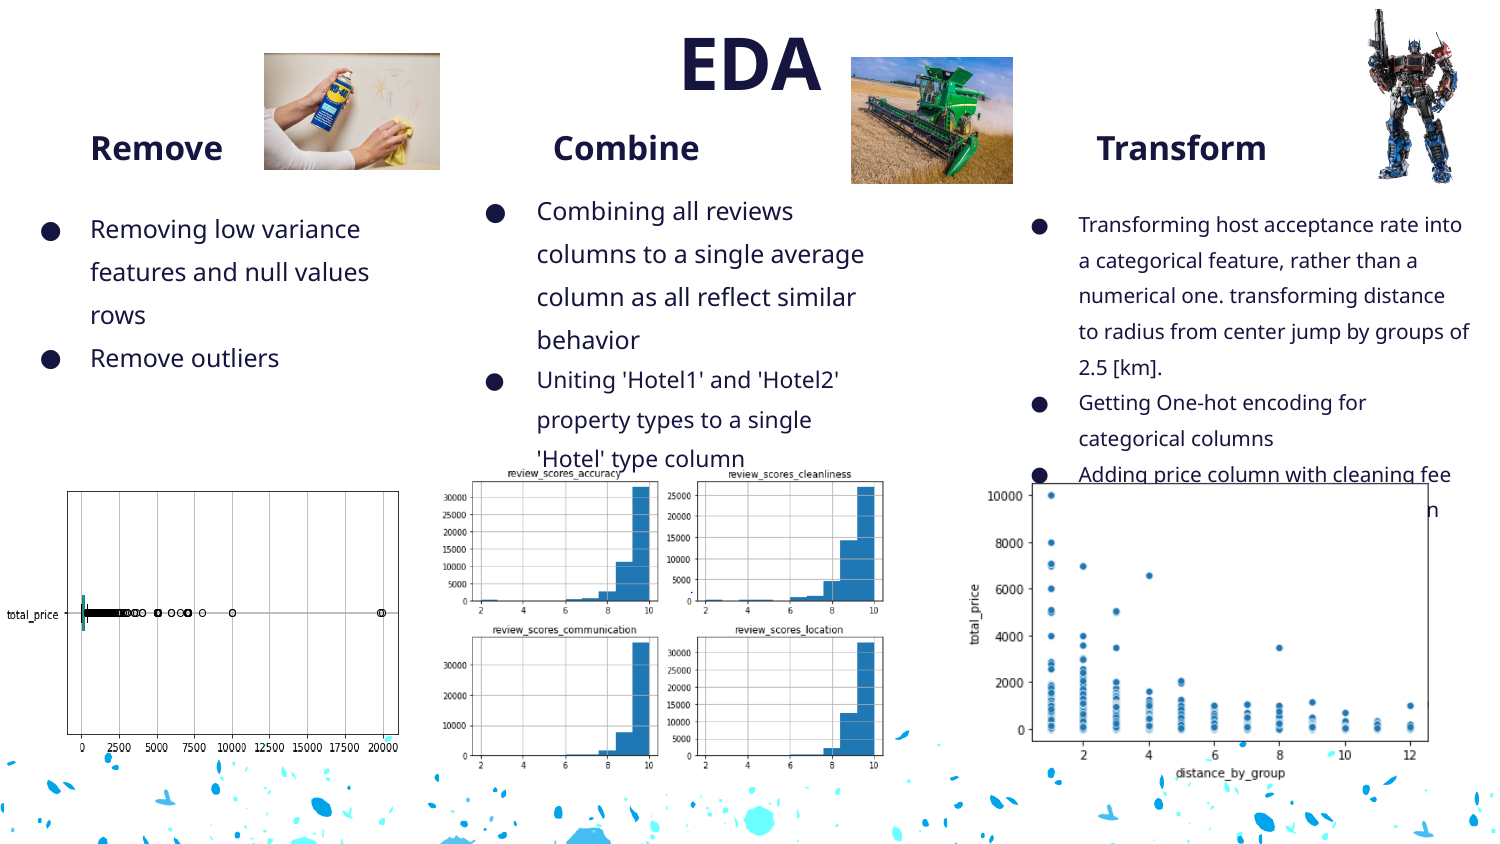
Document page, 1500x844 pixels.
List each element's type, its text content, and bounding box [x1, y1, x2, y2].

text_box Transform [1081, 120, 1316, 175]
text_box Removing low variance features and null values rows Remove outliers [0, 193, 446, 576]
text_box EDA [648, 9, 852, 113]
picture [1367, 9, 1459, 184]
picture [0, 423, 1500, 844]
picture [264, 52, 441, 171]
text_box Remove [75, 120, 260, 175]
picture [851, 56, 1014, 184]
text_box Combining all reviews columns to a single average column as all reflect similar behavior Uniting 'Hotel1' and 'Hotel2' property types to a single 'Hotel' type column [446, 175, 894, 480]
text_box Combine [537, 120, 745, 175]
text_box Transforming host acceptance rate into a categorical feature, rather than a numerical one. transforming distance to radius from center jump by groups of 2.5 [km]. Getting One-hot encoding for categorical columns Adding price column with cleaning fee column to a single total price column [988, 193, 1486, 530]
